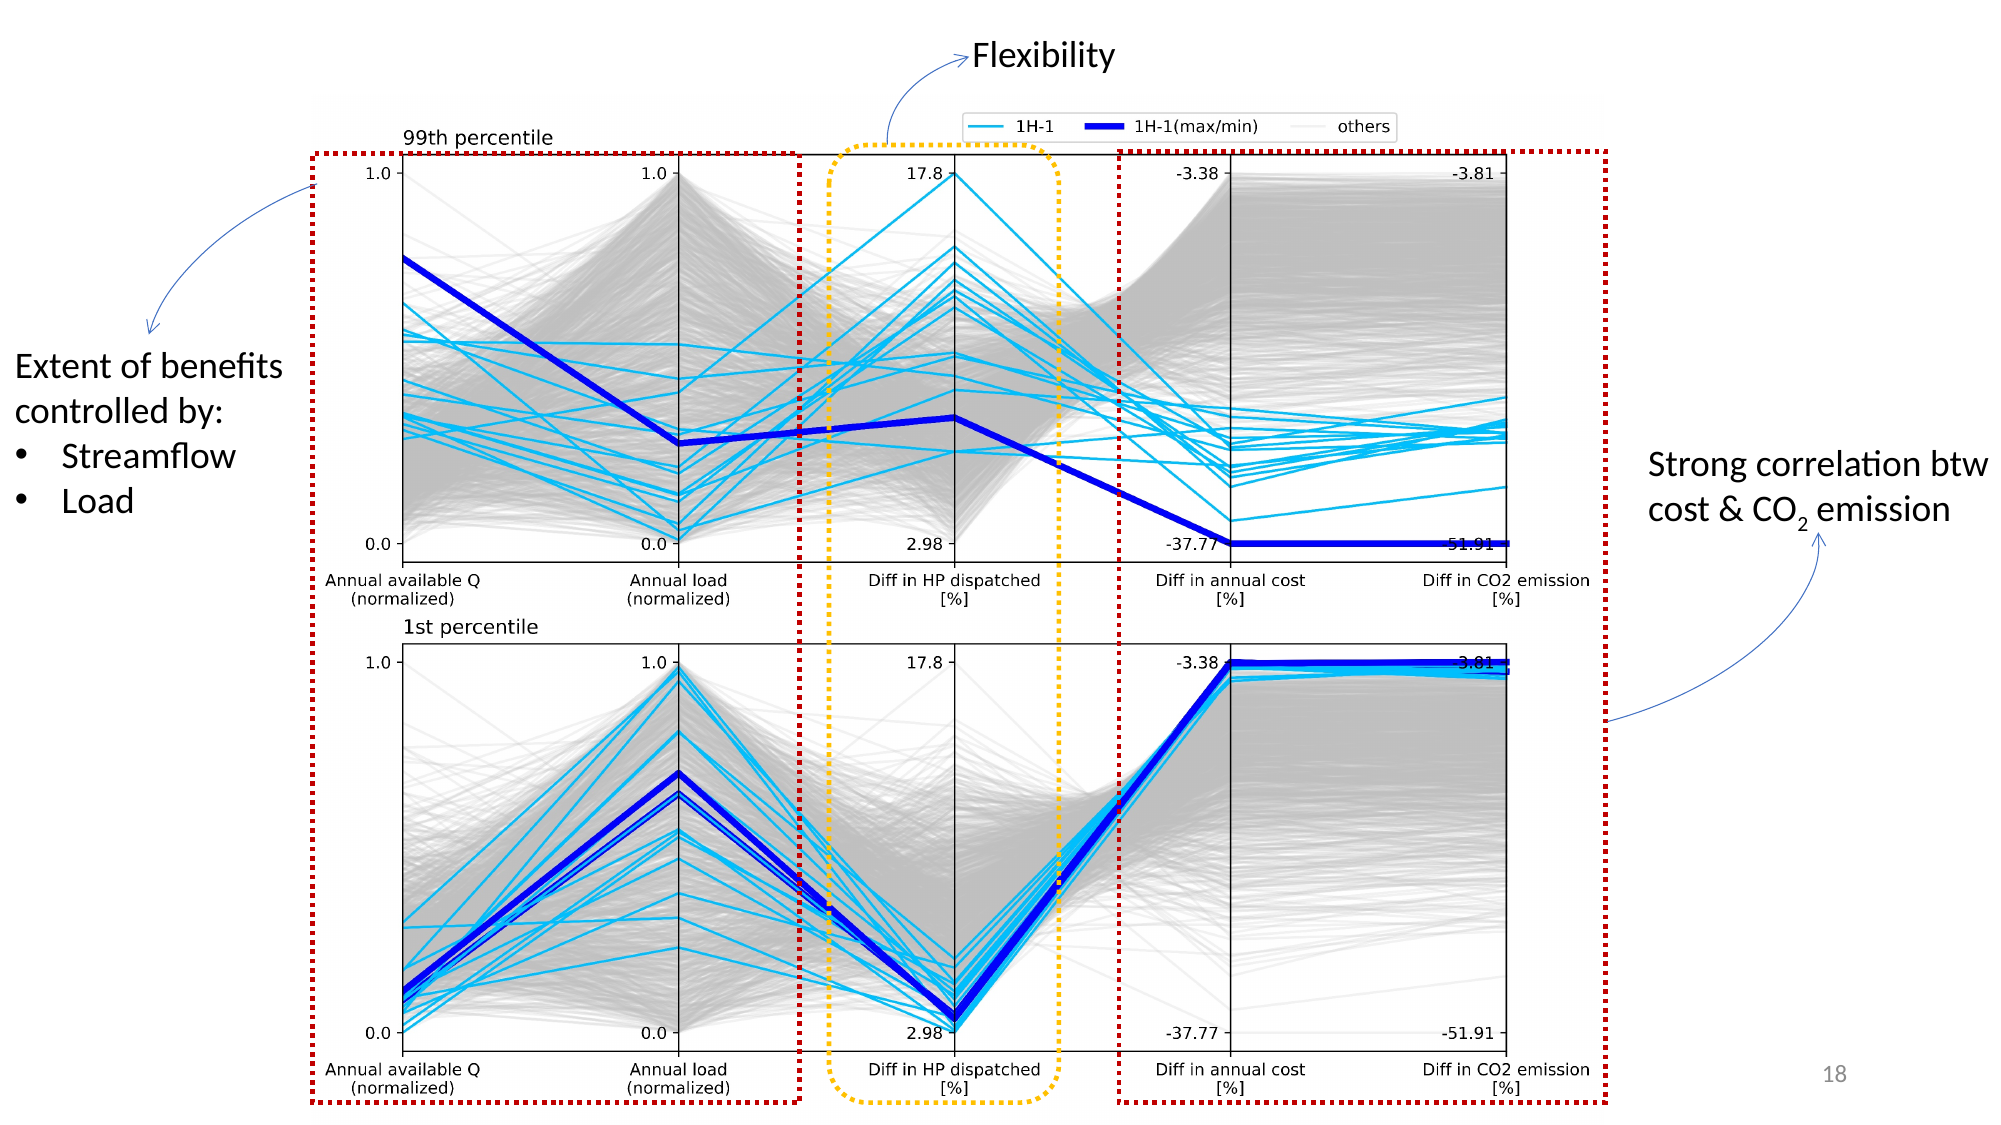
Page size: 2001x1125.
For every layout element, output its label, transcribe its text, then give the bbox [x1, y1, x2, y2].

text_box [1604, 543, 1820, 723]
text_box Flexibility [957, 22, 1267, 83]
slide_number 18 [1606, 1042, 1863, 1103]
text_box Strong correlation btw cost & CO2 emission [1633, 432, 2000, 543]
picture [311, 94, 1604, 1125]
text_box Extent of benefits controlled by: Streamflow Load [0, 333, 310, 529]
text_box [146, 185, 311, 335]
text_box [904, 59, 987, 94]
